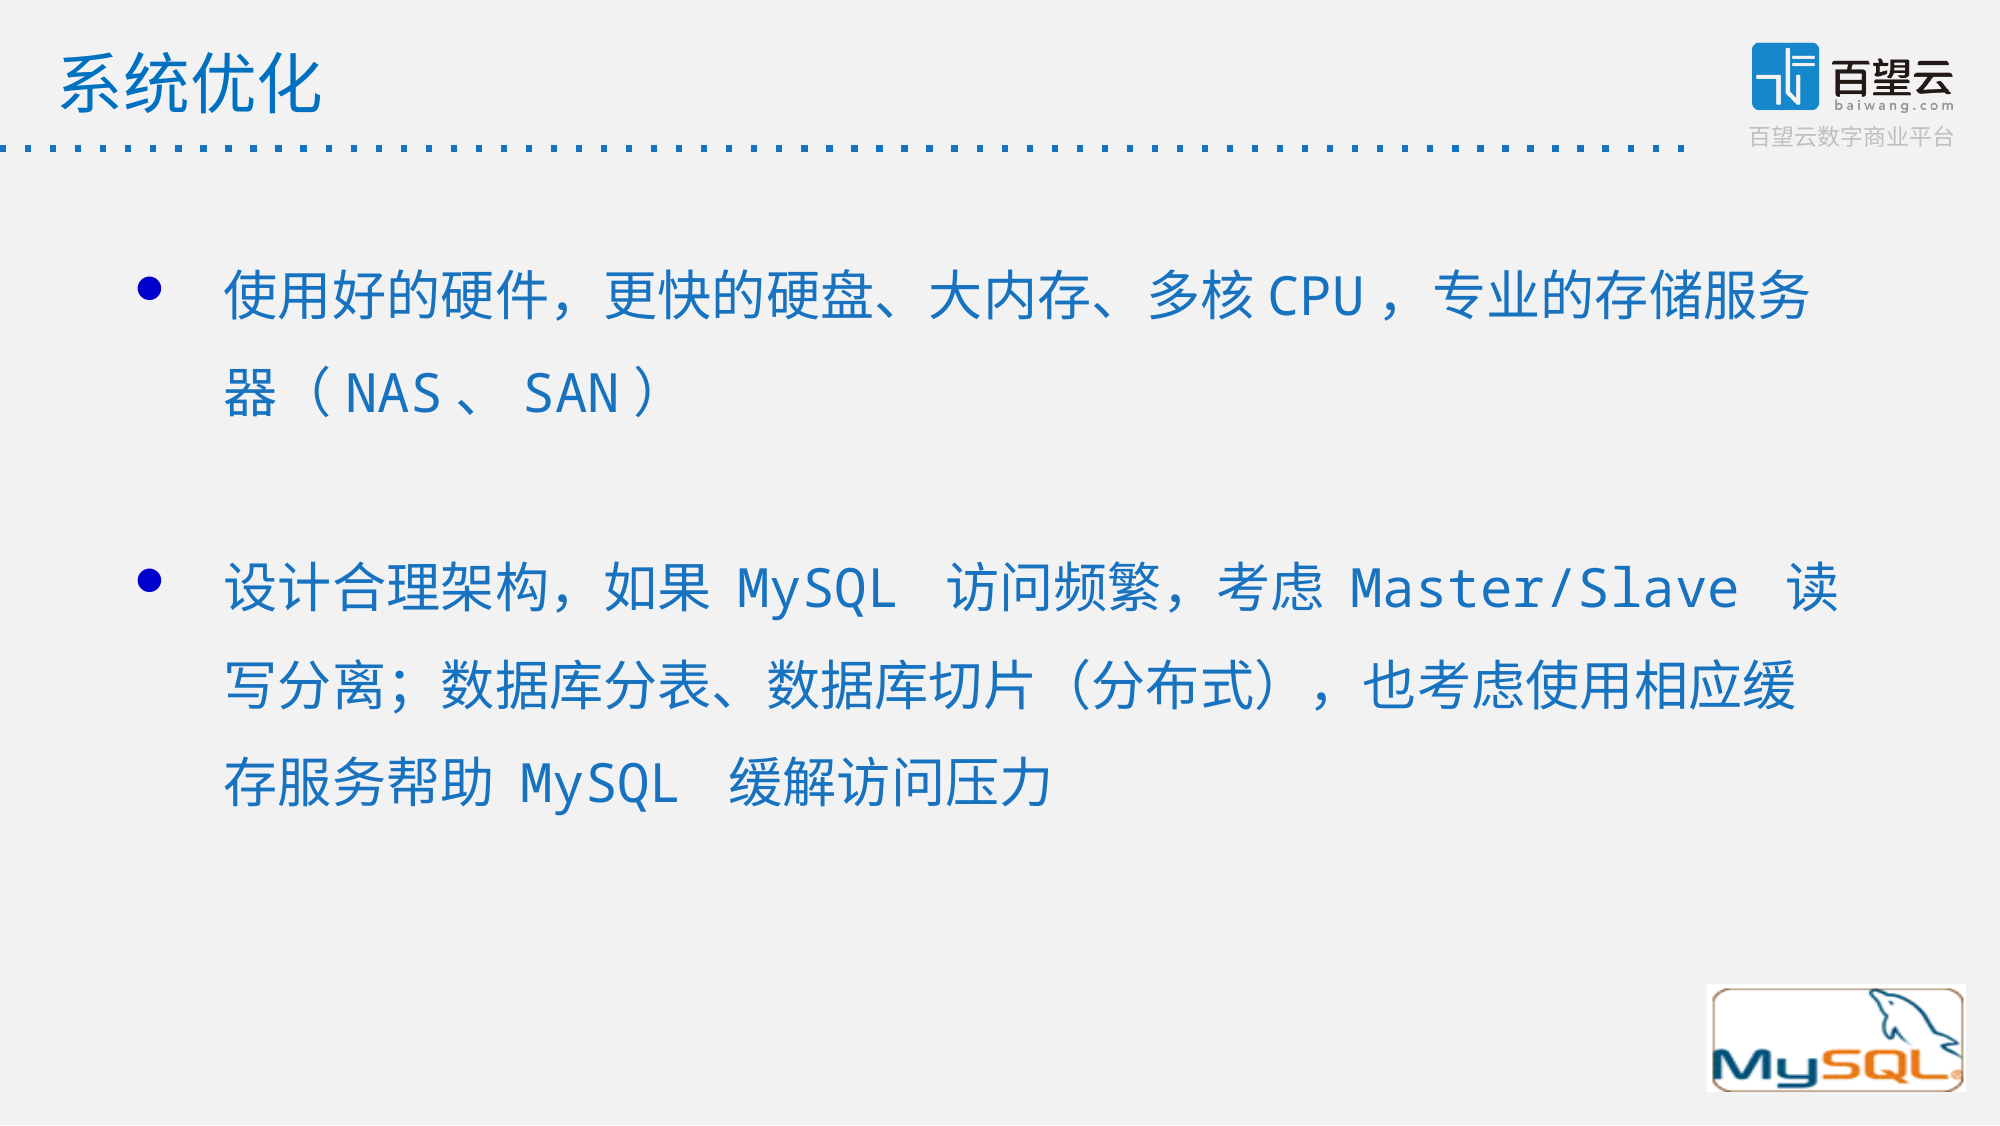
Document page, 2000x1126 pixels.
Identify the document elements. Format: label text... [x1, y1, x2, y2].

text_box 使用好的硬件，更快的硬盘、大内存、多核CPU，专业的存储服务器（NAS、SAN） 设计合理架构，如果 MySQL 访问频繁，考虑 Master/Slave 读写分离；数据库分表、数据库切片（分布式），也考虑使用相应缓存服务帮助 MySQL 缓解访问压力 [116, 212, 1867, 927]
text_box 系统优化 [38, 33, 1239, 132]
picture [1707, 984, 1966, 1092]
picture [1746, 41, 1958, 114]
